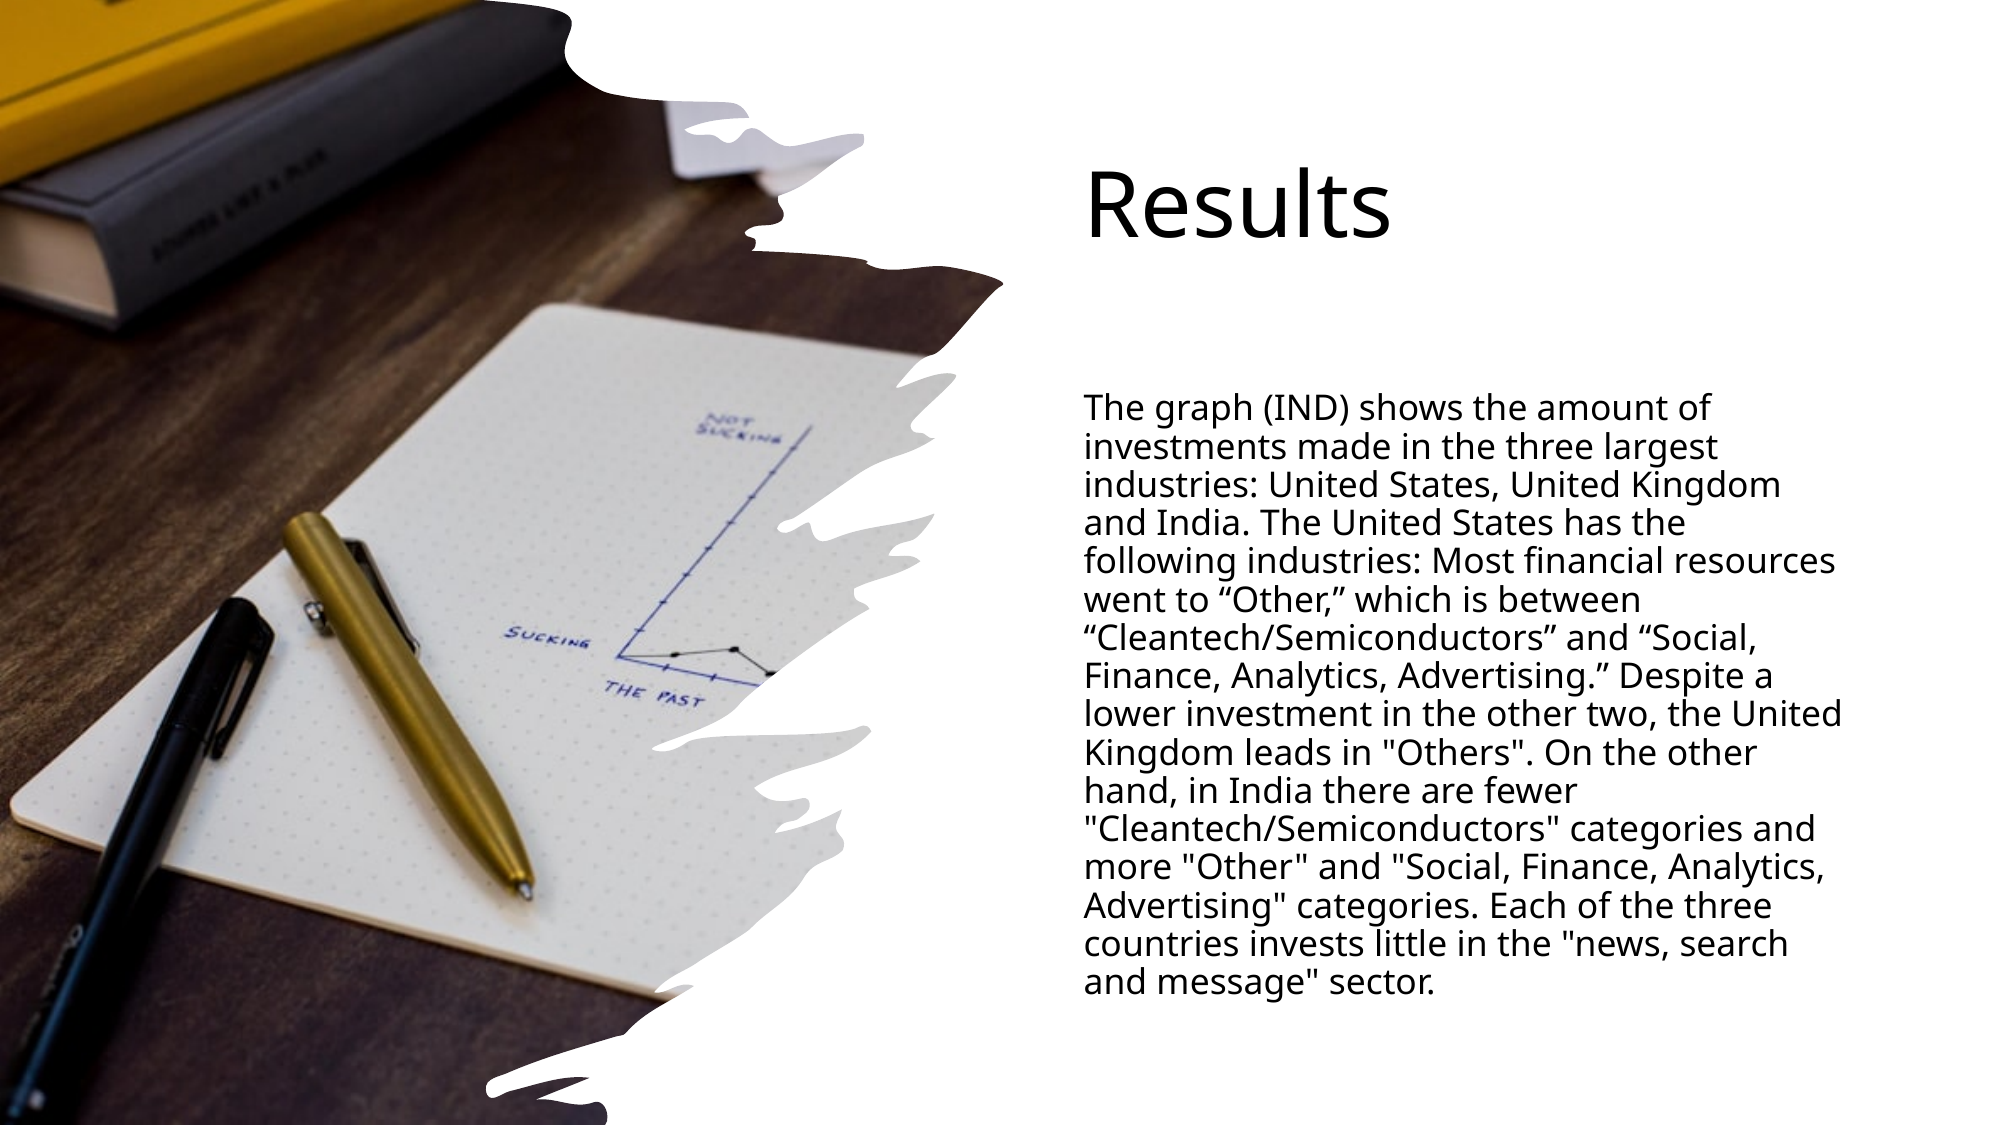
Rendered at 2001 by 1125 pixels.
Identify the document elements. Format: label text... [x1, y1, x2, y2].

text_box [1004, 0, 2000, 1125]
list The graph (IND) shows the amount of investments made in the three largest industries: United States, United Kingdom and India. The United States has the following industries: Most financial resources went to “Other,” which is between “Cleantech/Semiconductors” and “Social, Finance, Analytics, Advertising.” Despite a lower investment in the other two, the United Kingdom leads in "Others". On the other hand, in India there are fewer "Cleantech/Semiconductors" categories and more "Other" and "Social, Finance, Analytics, Advertising" categories. Each of the three countries invests little in the "news, search and message" sector. [1068, 382, 1863, 1014]
picture [0, 0, 1004, 1125]
title Results [1068, 59, 1863, 357]
